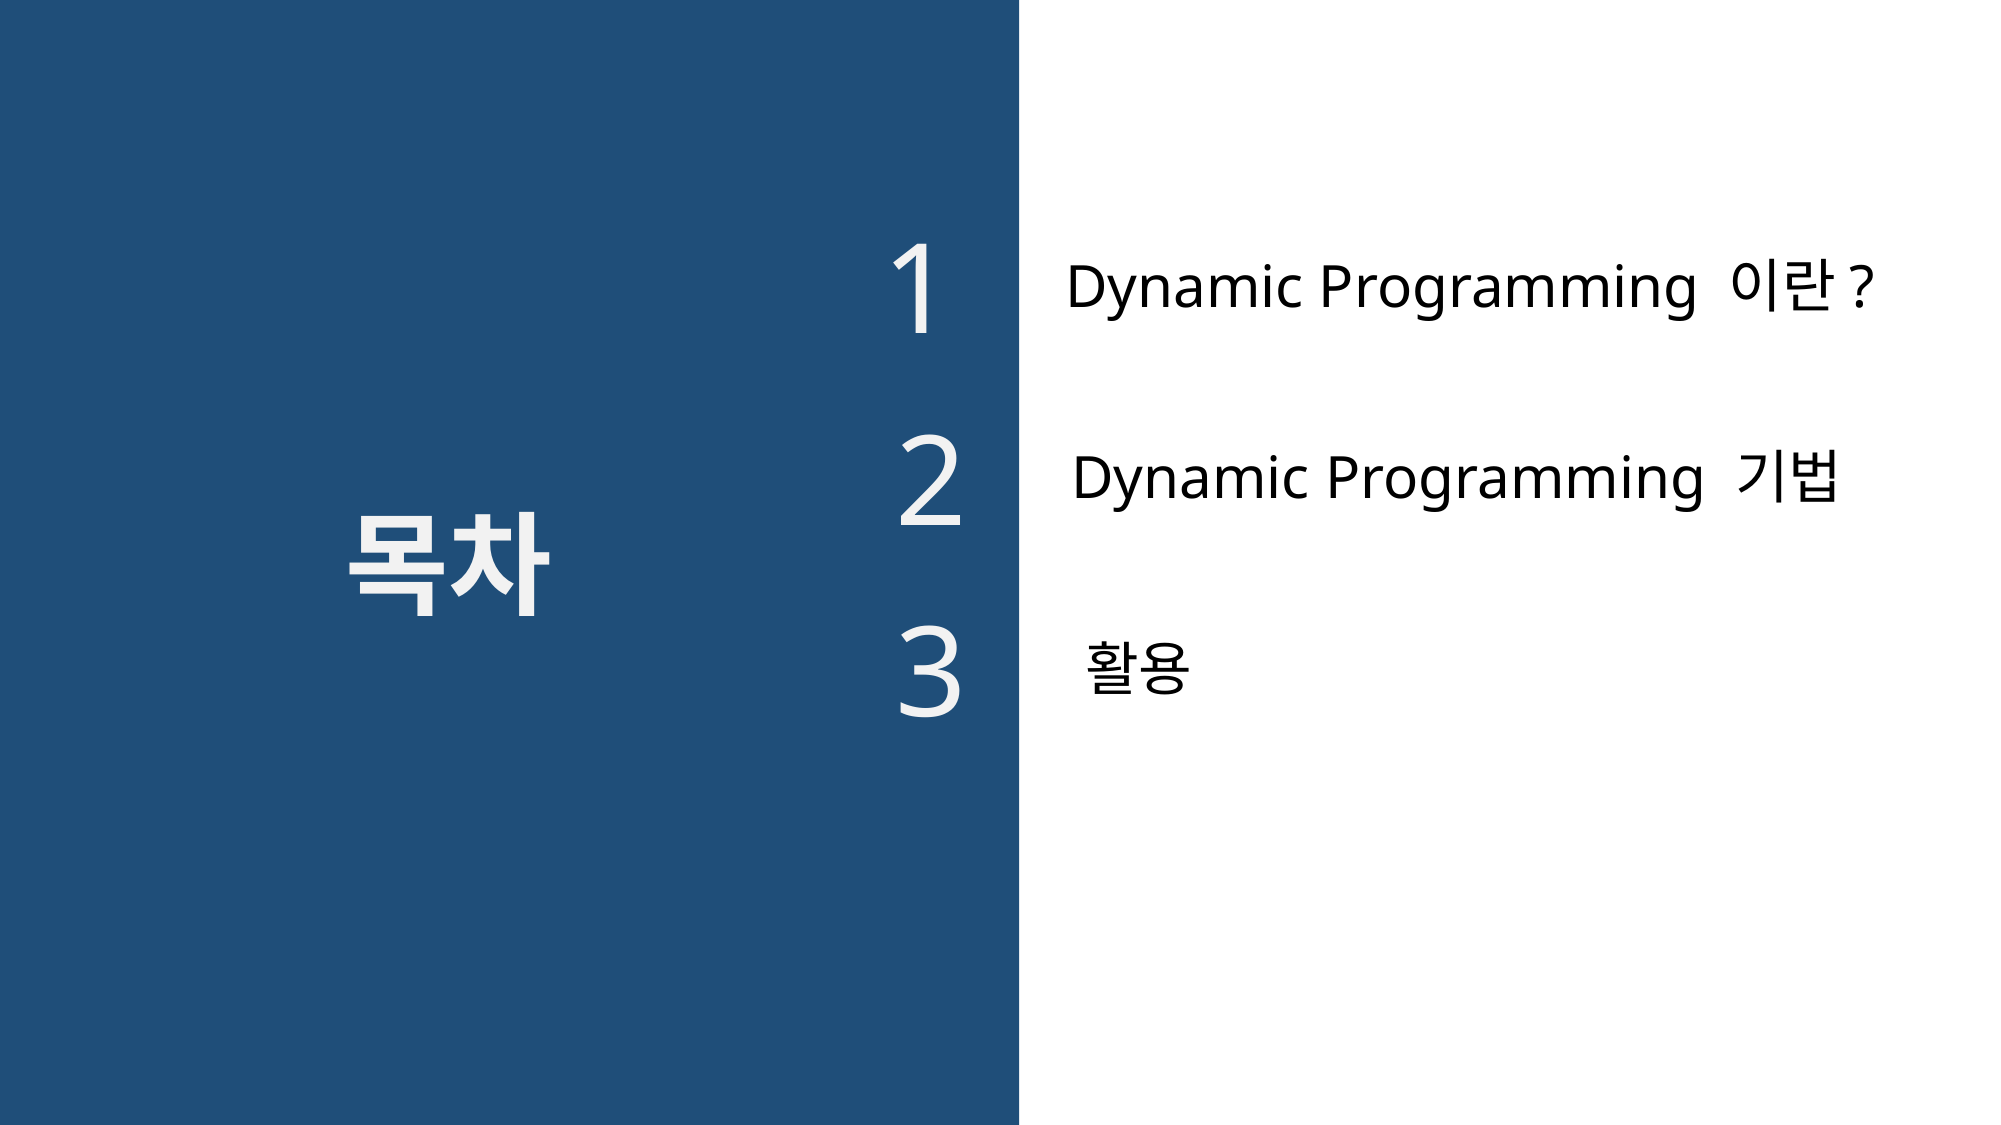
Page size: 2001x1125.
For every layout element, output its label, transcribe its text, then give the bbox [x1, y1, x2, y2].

text_box 1 [867, 201, 969, 366]
text_box [0, 0, 1020, 1125]
text_box 3 [880, 583, 982, 749]
text_box 목차 [330, 486, 590, 637]
text_box 활용 [1070, 624, 1208, 710]
text_box Dynamic Programming 기법 [1056, 432, 1857, 518]
text_box 2 [880, 392, 982, 558]
text_box Dynamic Programming 이란? [1050, 241, 1890, 327]
